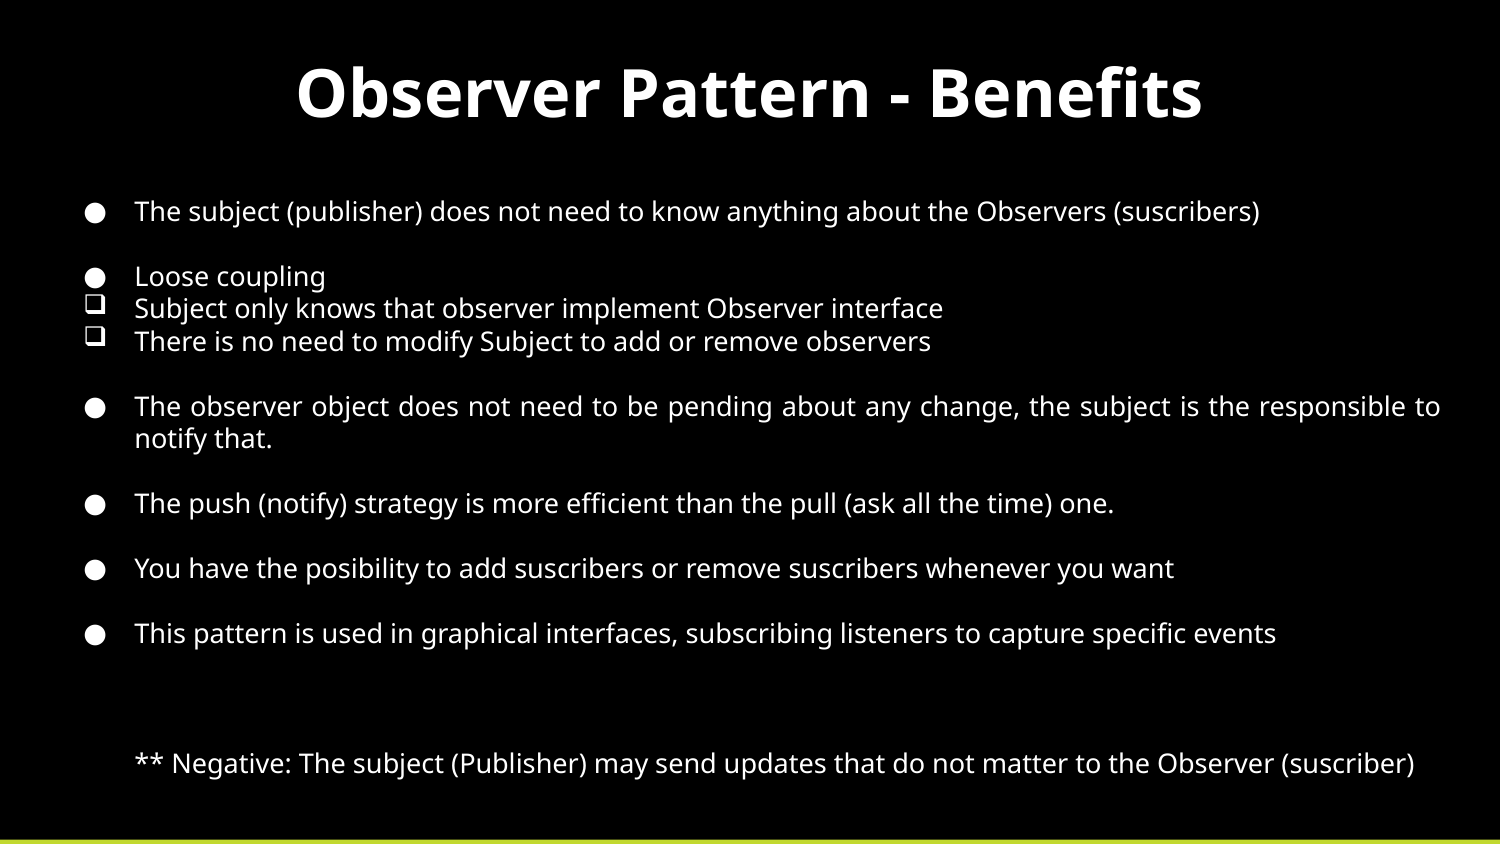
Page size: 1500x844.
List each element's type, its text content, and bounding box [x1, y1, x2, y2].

text_box The subject (publisher) does not need to know anything about the Observers (suscribers) Loose coupling Subject only knows that observer implement Observer interface There is no need to modify Subject to add or remove observers The observer object does not need to be pending about any change, the subject is the responsible to notify that. The push (notify) strategy is more efficient than the pull (ask all the time) one. You have the posibility to add suscribers or remove suscribers whenever you want This pattern is used in graphical interfaces, subscribing listeners to capture specific events ** Negative: The subject (Publisher) may send updates that do not matter to the Observer (suscriber) [44, 179, 1456, 744]
text_box [0, 839, 1500, 844]
text_box Observer Pattern - Benefits [0, 35, 1500, 126]
